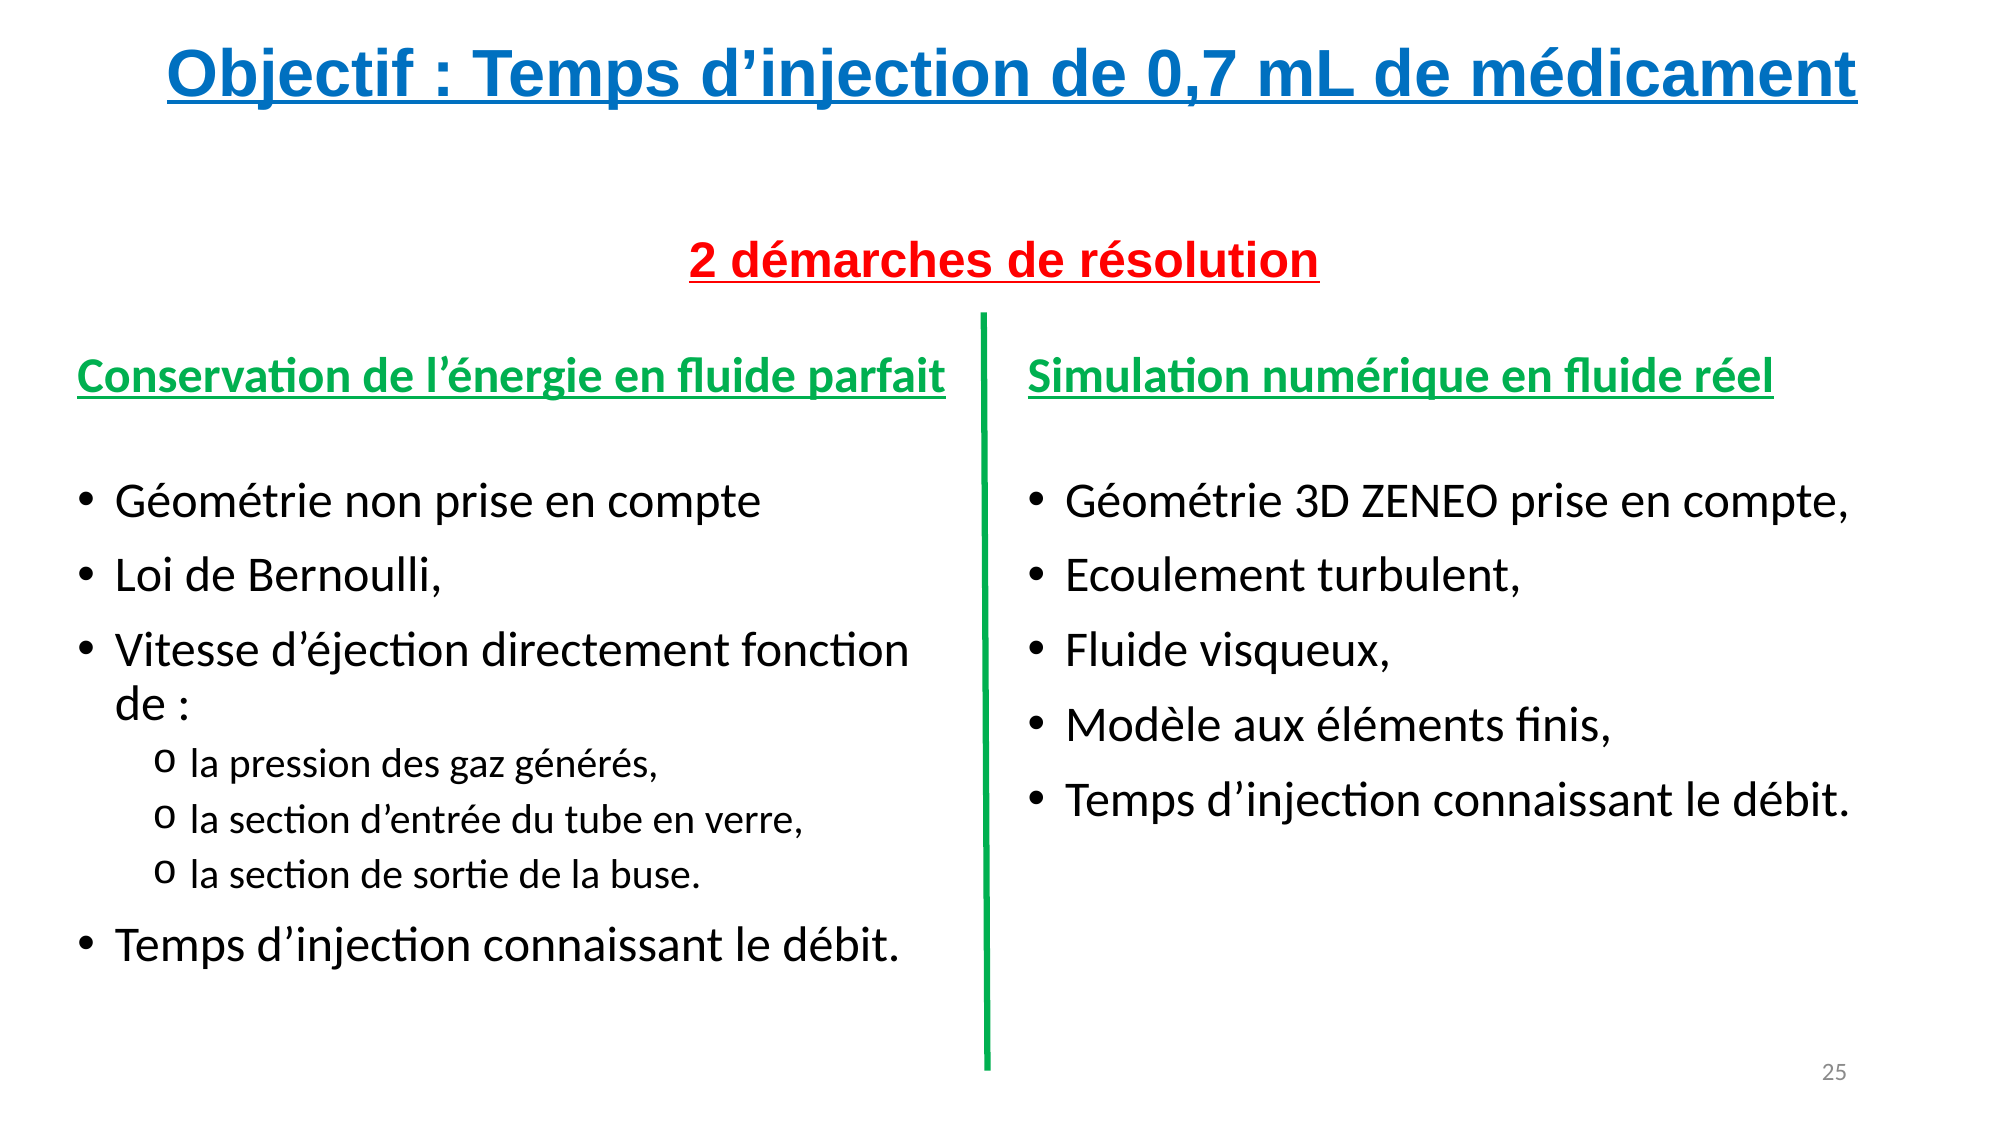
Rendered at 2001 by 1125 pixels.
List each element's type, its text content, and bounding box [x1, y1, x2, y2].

list Géométrie non prise en compte Loi de Bernoulli, Vitesse d’éjection directement fonction de : la pression des gaz générés, la section d’entrée du tube en verre, la section de sortie de la buse. Temps d’injection connaissant le débit. [62, 466, 984, 1125]
text_box 2 démarches de résolution [523, 220, 1486, 341]
list Conservation de l’énergie en fluide parfait [62, 275, 981, 411]
list Simulation numérique en fluide réel [1012, 275, 1863, 411]
slide_number 25 [1412, 1042, 1863, 1103]
list Géométrie 3D ZENEO prise en compte, Ecoulement turbulent, Fluide visqueux, Modèle aux éléments finis, Temps d’injection connaissant le débit. [1012, 466, 2000, 1071]
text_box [983, 312, 988, 1071]
text_box Objectif : Temps d’injection de 0,7 mL de médicament [74, 22, 1950, 117]
